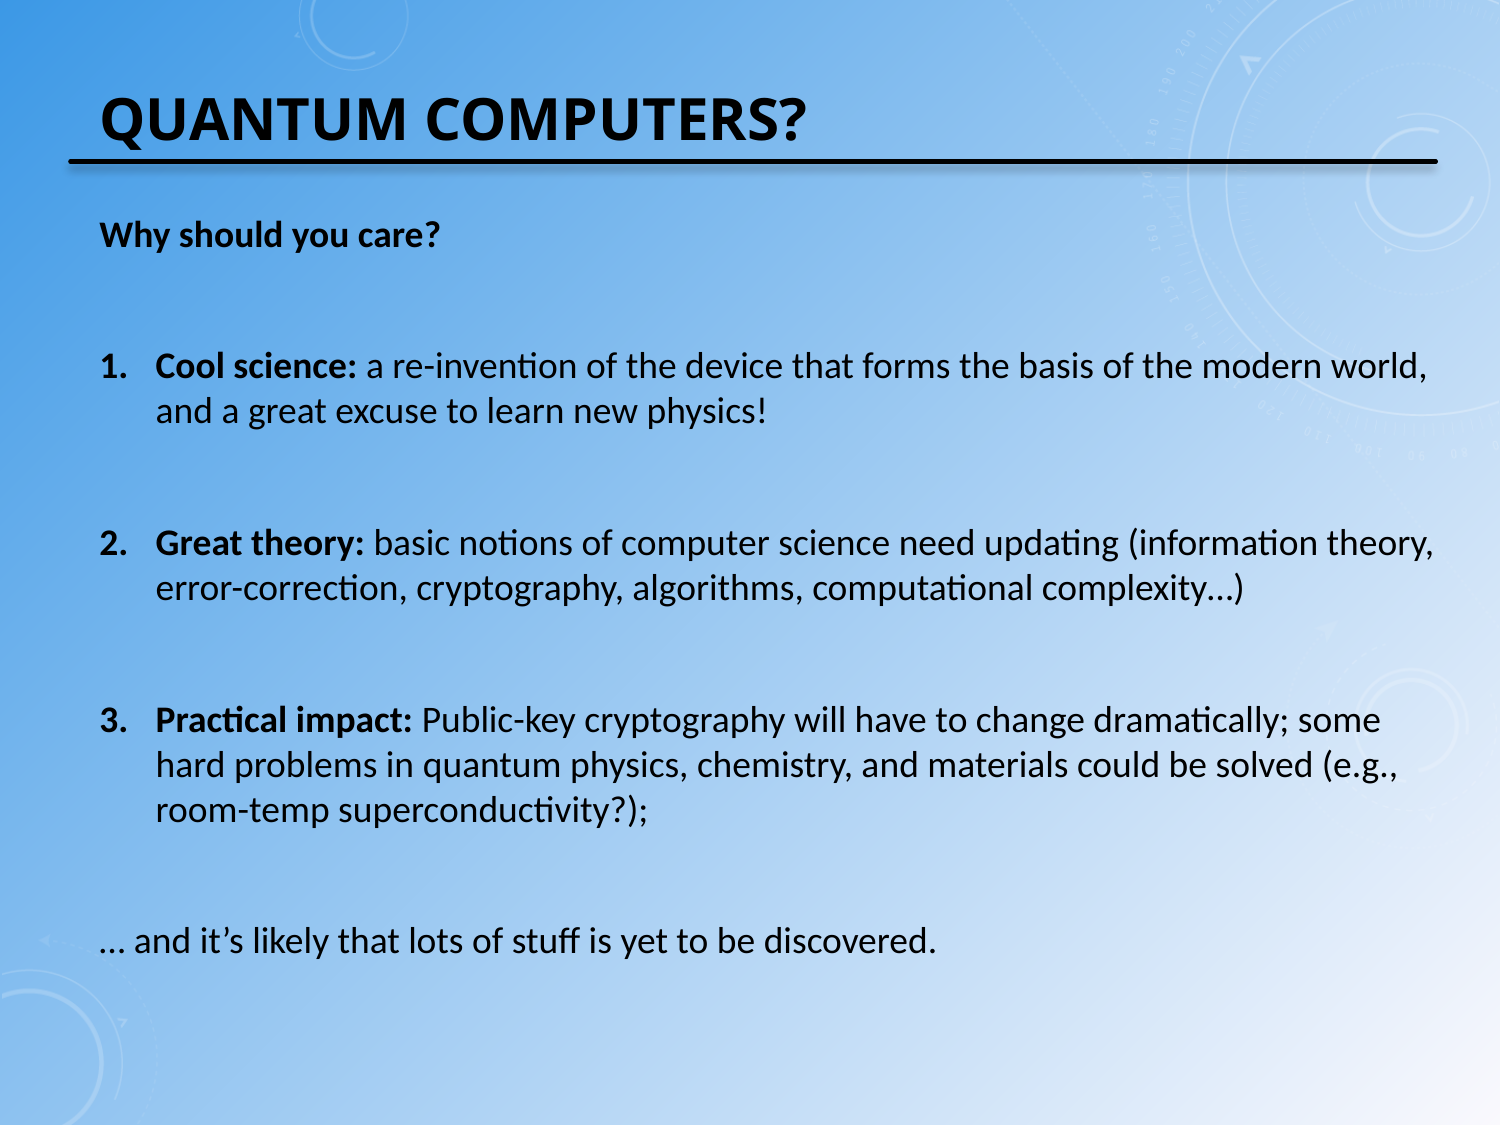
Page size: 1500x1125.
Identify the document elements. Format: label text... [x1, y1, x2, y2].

picture [2, 0, 1499, 1125]
list Why should you care? Cool science: a re-invention of the device that forms the basis of the modern world, and a great excuse to learn new physics! Great theory: basic notions of computer science need updating (information theory, error-correction, cryptography, algorithms, computational complexity…) Practical impact: Public-key cryptography will have to change dramatically; some hard problems in quantum physics, chemistry, and materials could be solved (e.g., room-temp superconductivity?); … and it’s likely that lots of stuff is yet to be discovered. [84, 202, 1453, 1079]
title Quantum computers? [84, 61, 1331, 159]
